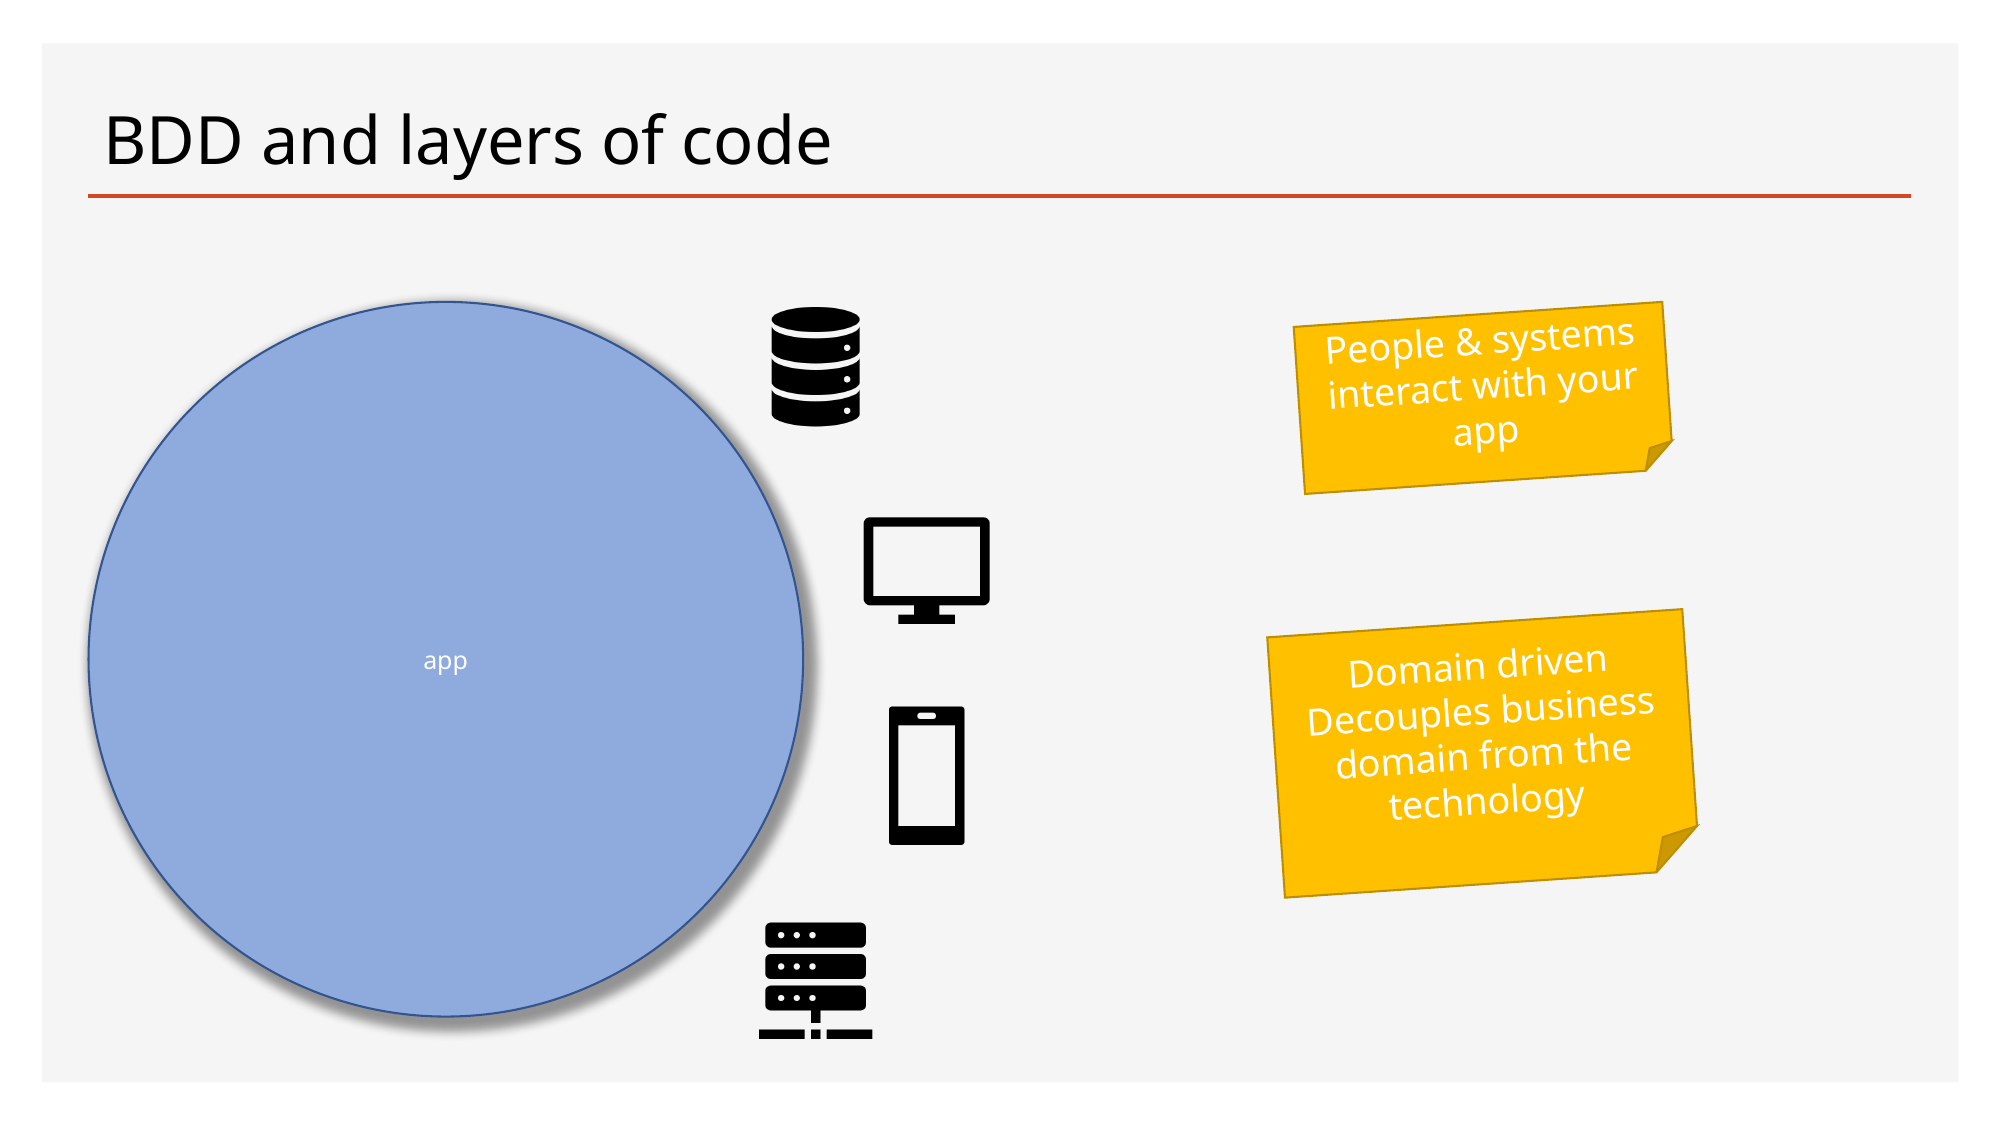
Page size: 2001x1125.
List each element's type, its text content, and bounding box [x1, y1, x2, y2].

text_box app [87, 300, 805, 1018]
picture [851, 495, 1002, 646]
picture [740, 905, 891, 1056]
text_box People & systems interact with your app [1292, 300, 1675, 496]
picture [851, 700, 1002, 851]
picture [740, 291, 891, 442]
title BDD and layers of code [88, 59, 1912, 187]
text_box Domain driven Decouples business domain from the technology [1266, 608, 1701, 899]
